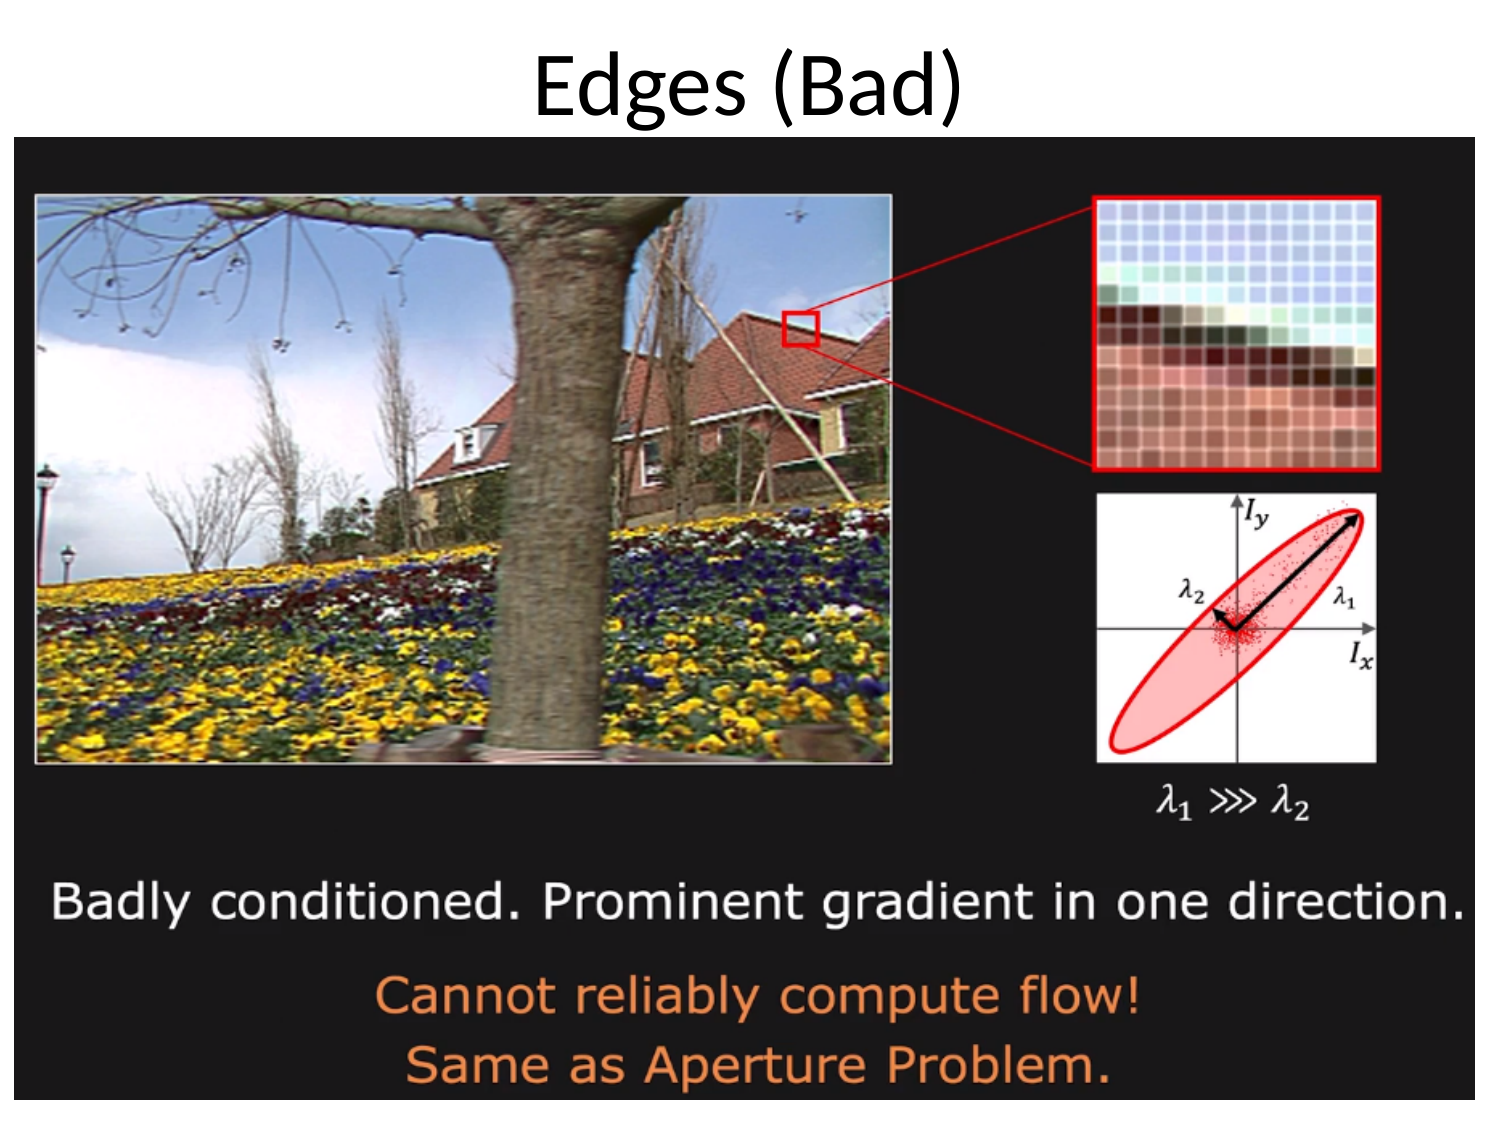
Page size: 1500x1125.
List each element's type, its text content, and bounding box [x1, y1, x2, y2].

title Edges (Bad) [12, 7, 1488, 150]
picture [14, 137, 1476, 1101]
